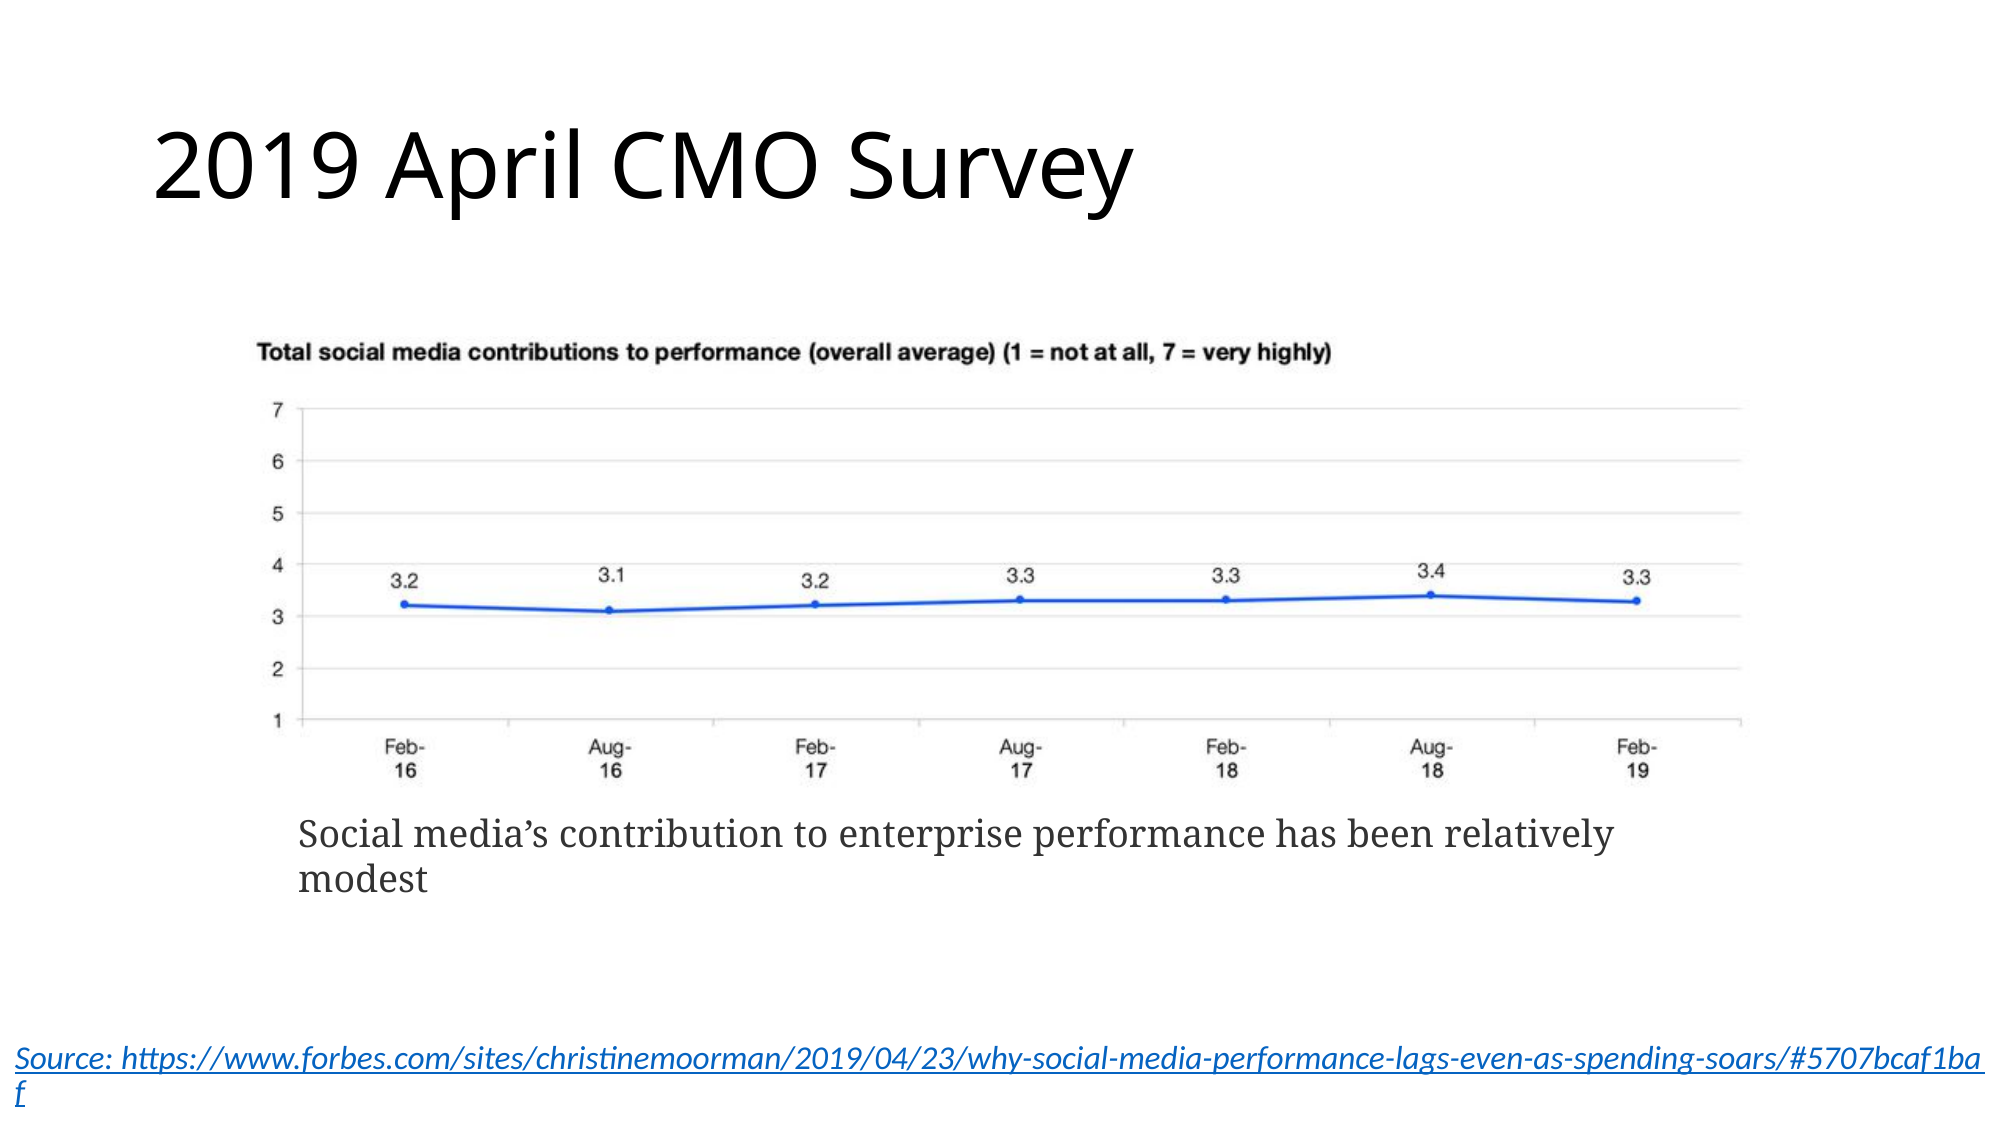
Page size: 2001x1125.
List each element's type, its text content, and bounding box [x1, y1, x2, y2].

text_box Social media’s contribution to enterprise performance has been relatively modest [283, 802, 1699, 908]
picture [249, 336, 1750, 789]
title 2019 April CMO Survey [137, 59, 1863, 278]
text_box Source: https://www.forbes.com/sites/christinemoorman/2019/04/23/why-social-media-performance-lags-even-as-spending-soars/#5707bcaf1baf [0, 1029, 2000, 1084]
